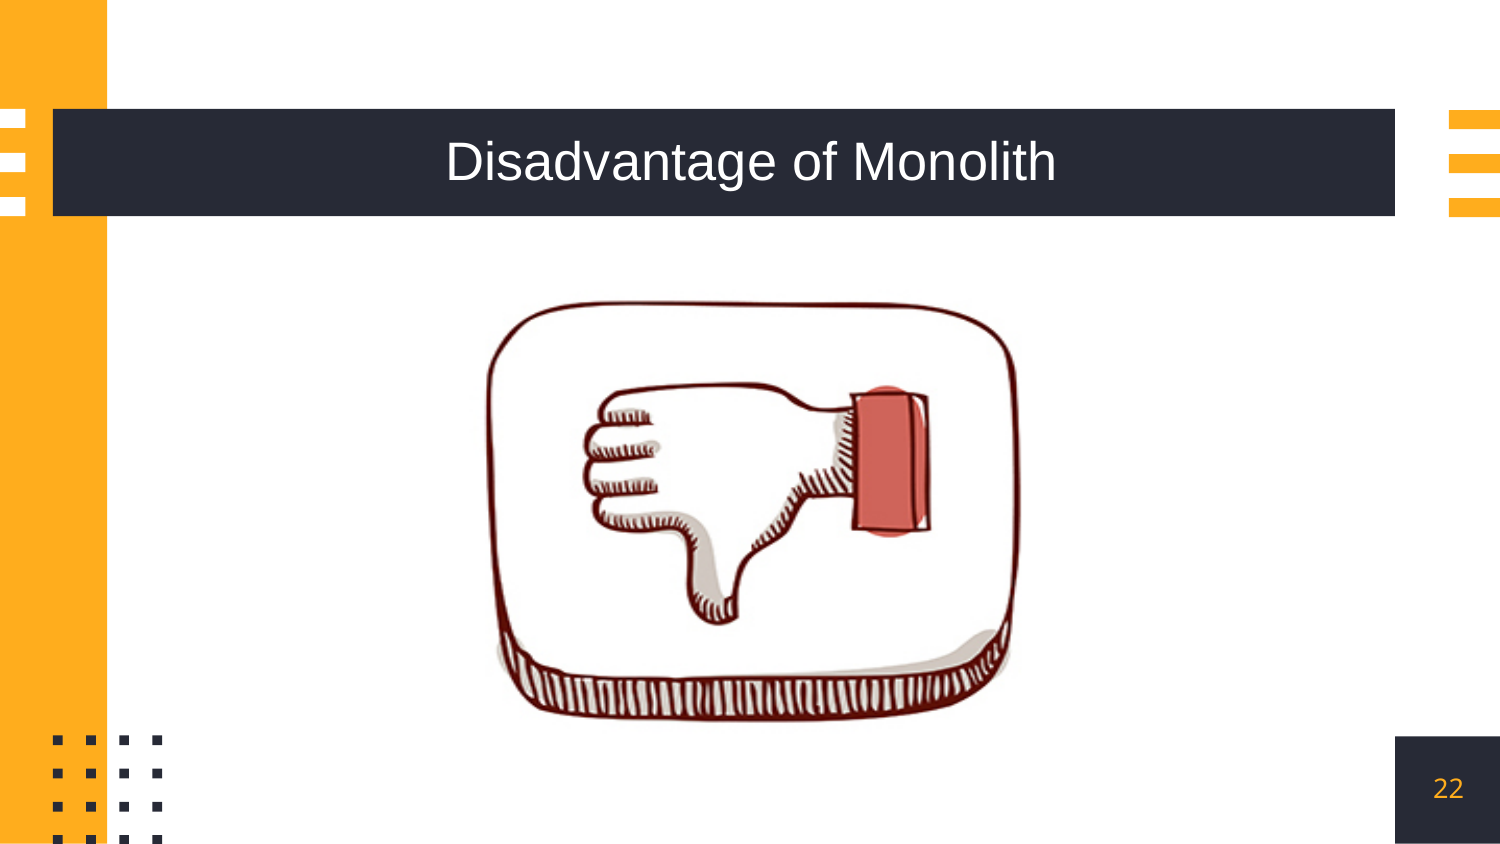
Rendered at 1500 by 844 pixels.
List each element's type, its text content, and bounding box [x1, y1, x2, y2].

picture [437, 249, 1063, 768]
slide_number 22 [1395, 736, 1500, 844]
title Disadvantage of Monolith [108, 108, 1396, 217]
